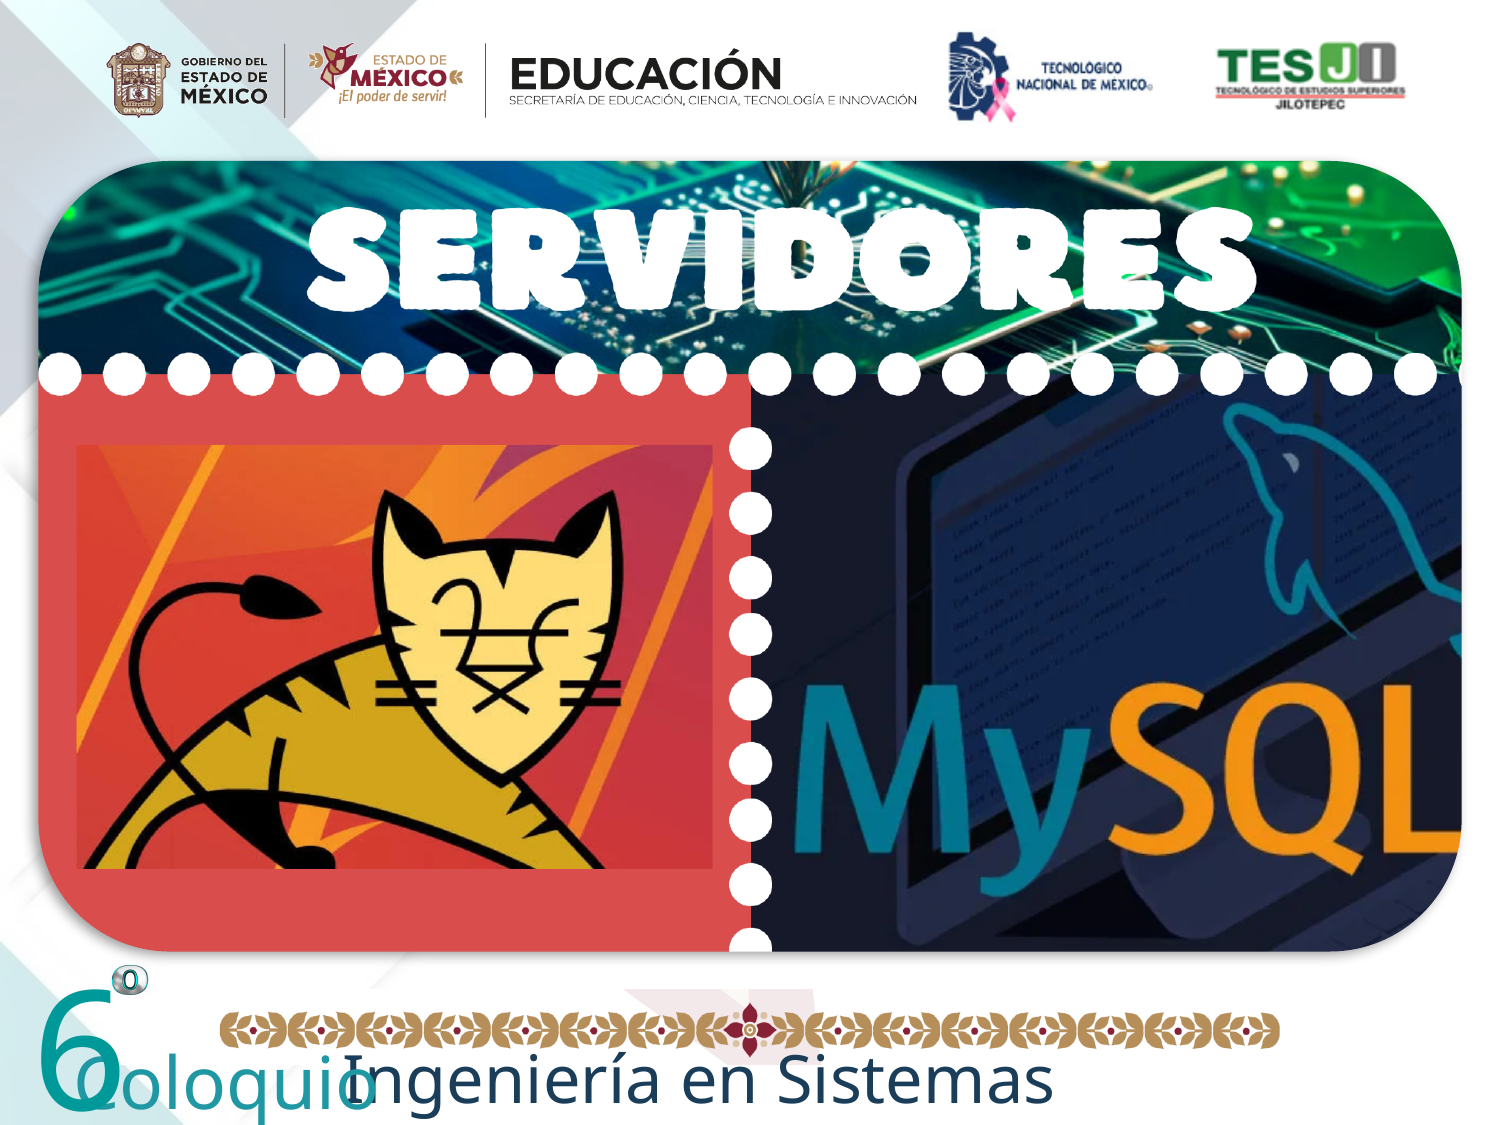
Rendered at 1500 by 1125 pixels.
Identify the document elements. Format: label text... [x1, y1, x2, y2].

picture [1198, 28, 1422, 128]
text_box Ingeniería en Sistemas Computacionales [805, 1074, 1321, 1125]
picture [0, 0, 1462, 1125]
picture [987, 192, 995, 199]
